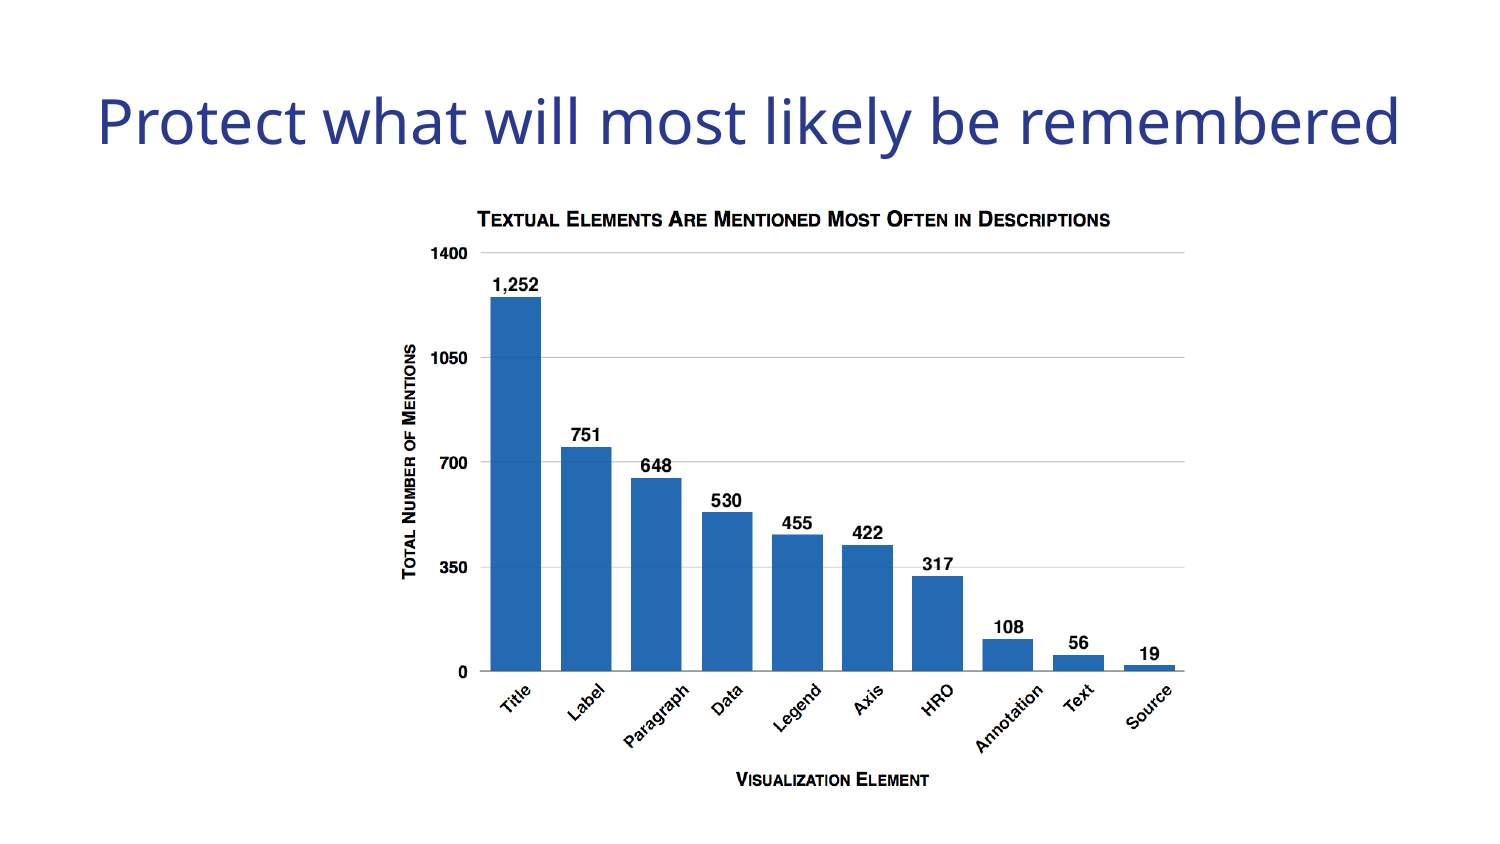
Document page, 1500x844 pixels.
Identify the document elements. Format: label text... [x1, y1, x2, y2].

title Protect what will most likely be remembered [51, 67, 1449, 167]
picture [351, 176, 1215, 804]
